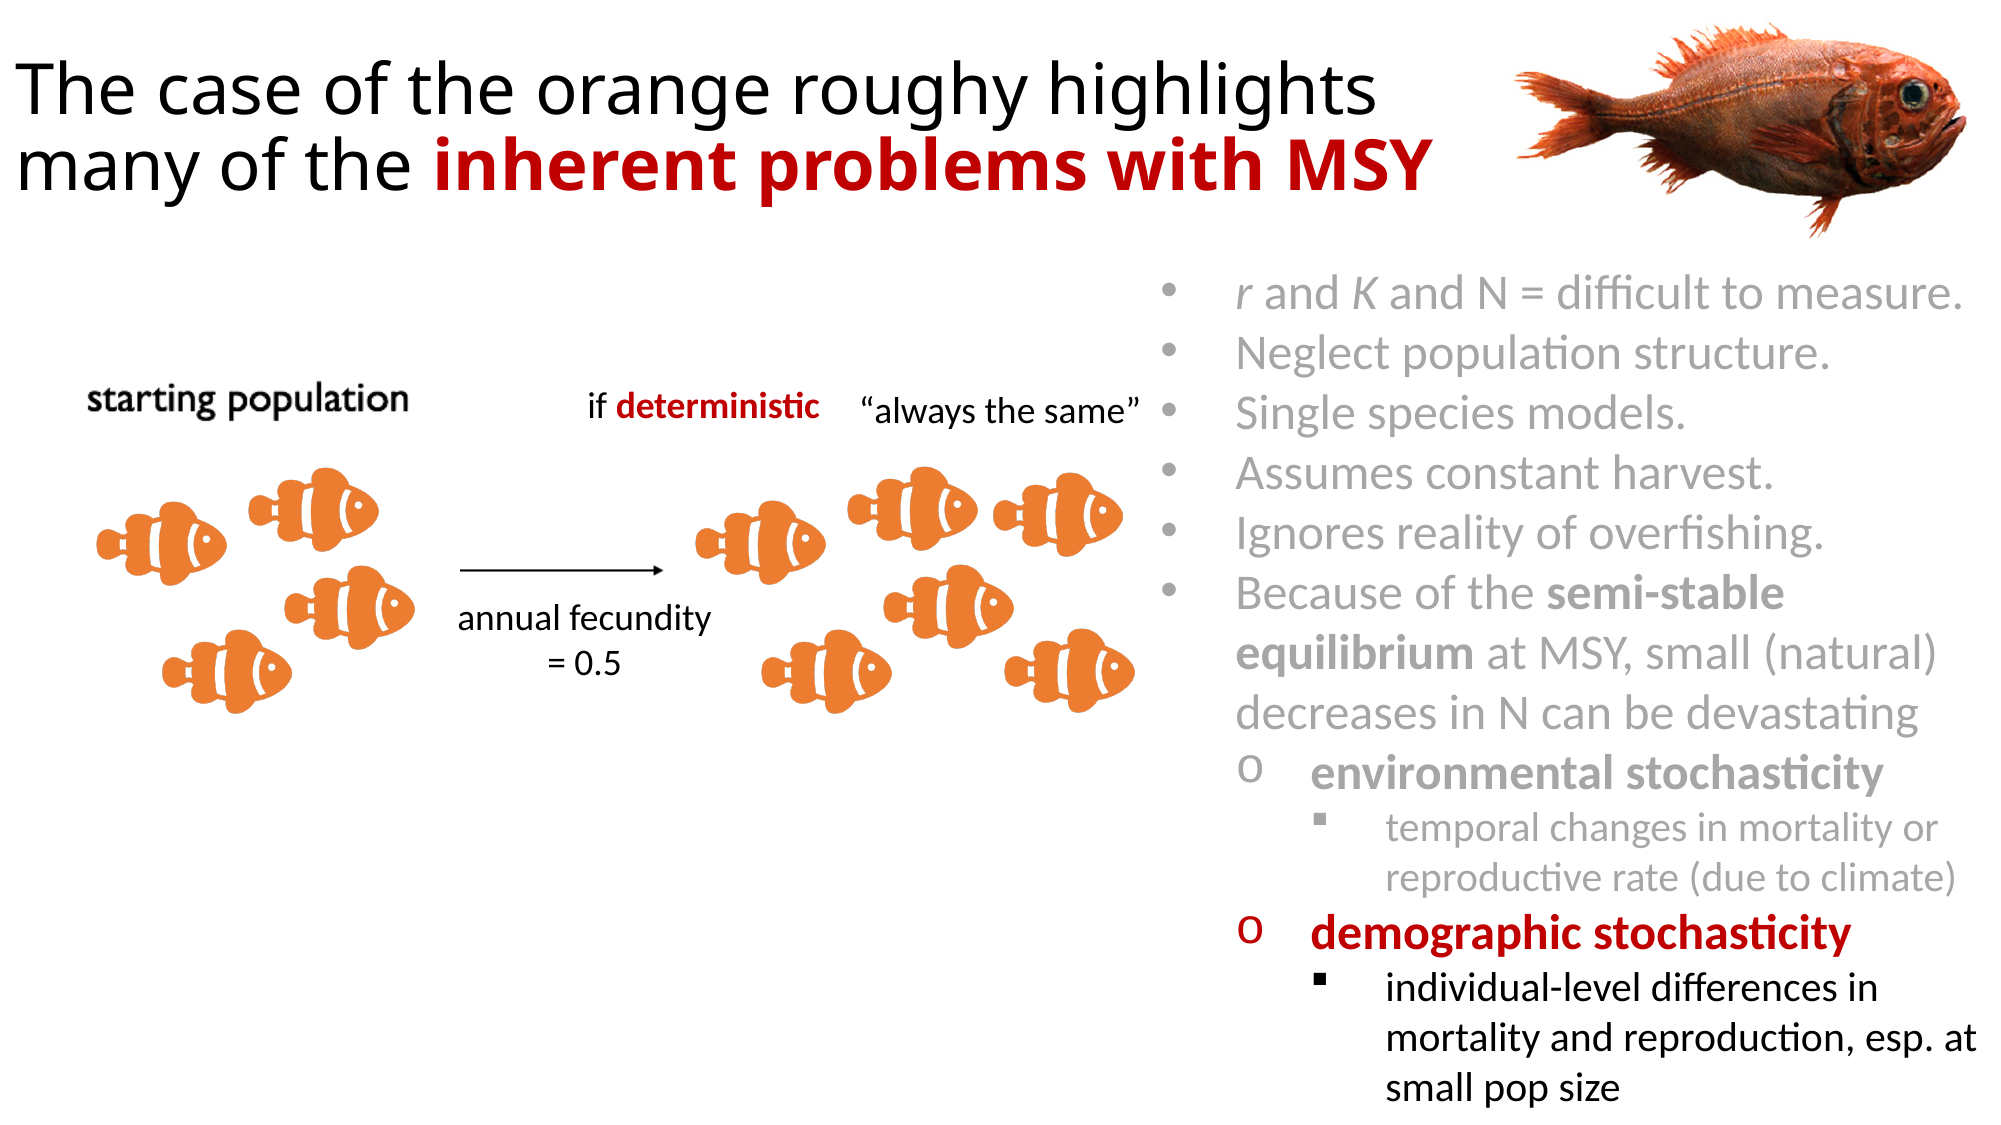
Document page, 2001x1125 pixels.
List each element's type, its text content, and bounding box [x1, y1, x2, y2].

text_box annual fecundity = 0.5 [441, 585, 728, 691]
picture [80, 366, 658, 428]
picture [1472, 18, 2000, 239]
text_box The case of the orange roughy highlights many of the inherent problems with MSY [0, 21, 1472, 239]
picture [685, 433, 1145, 747]
picture [86, 434, 425, 747]
text_box “always the same” [841, 379, 1159, 439]
text_box if deterministic [572, 373, 836, 434]
text_box r and K and N = difficult to measure. Neglect population structure. Single species models. Assumes constant harvest. Ignores reality of overfishing. Because of the semi-stable equilibrium at MSY, small (natural) decreases in N can be devastating environmental stochasticity temporal changes in mortality or reproductive rate (due to climate) demographic stochasticity individual-level differences in mortality and reproduction, esp. at small pop size [1145, 252, 2000, 1125]
picture [459, 564, 664, 577]
